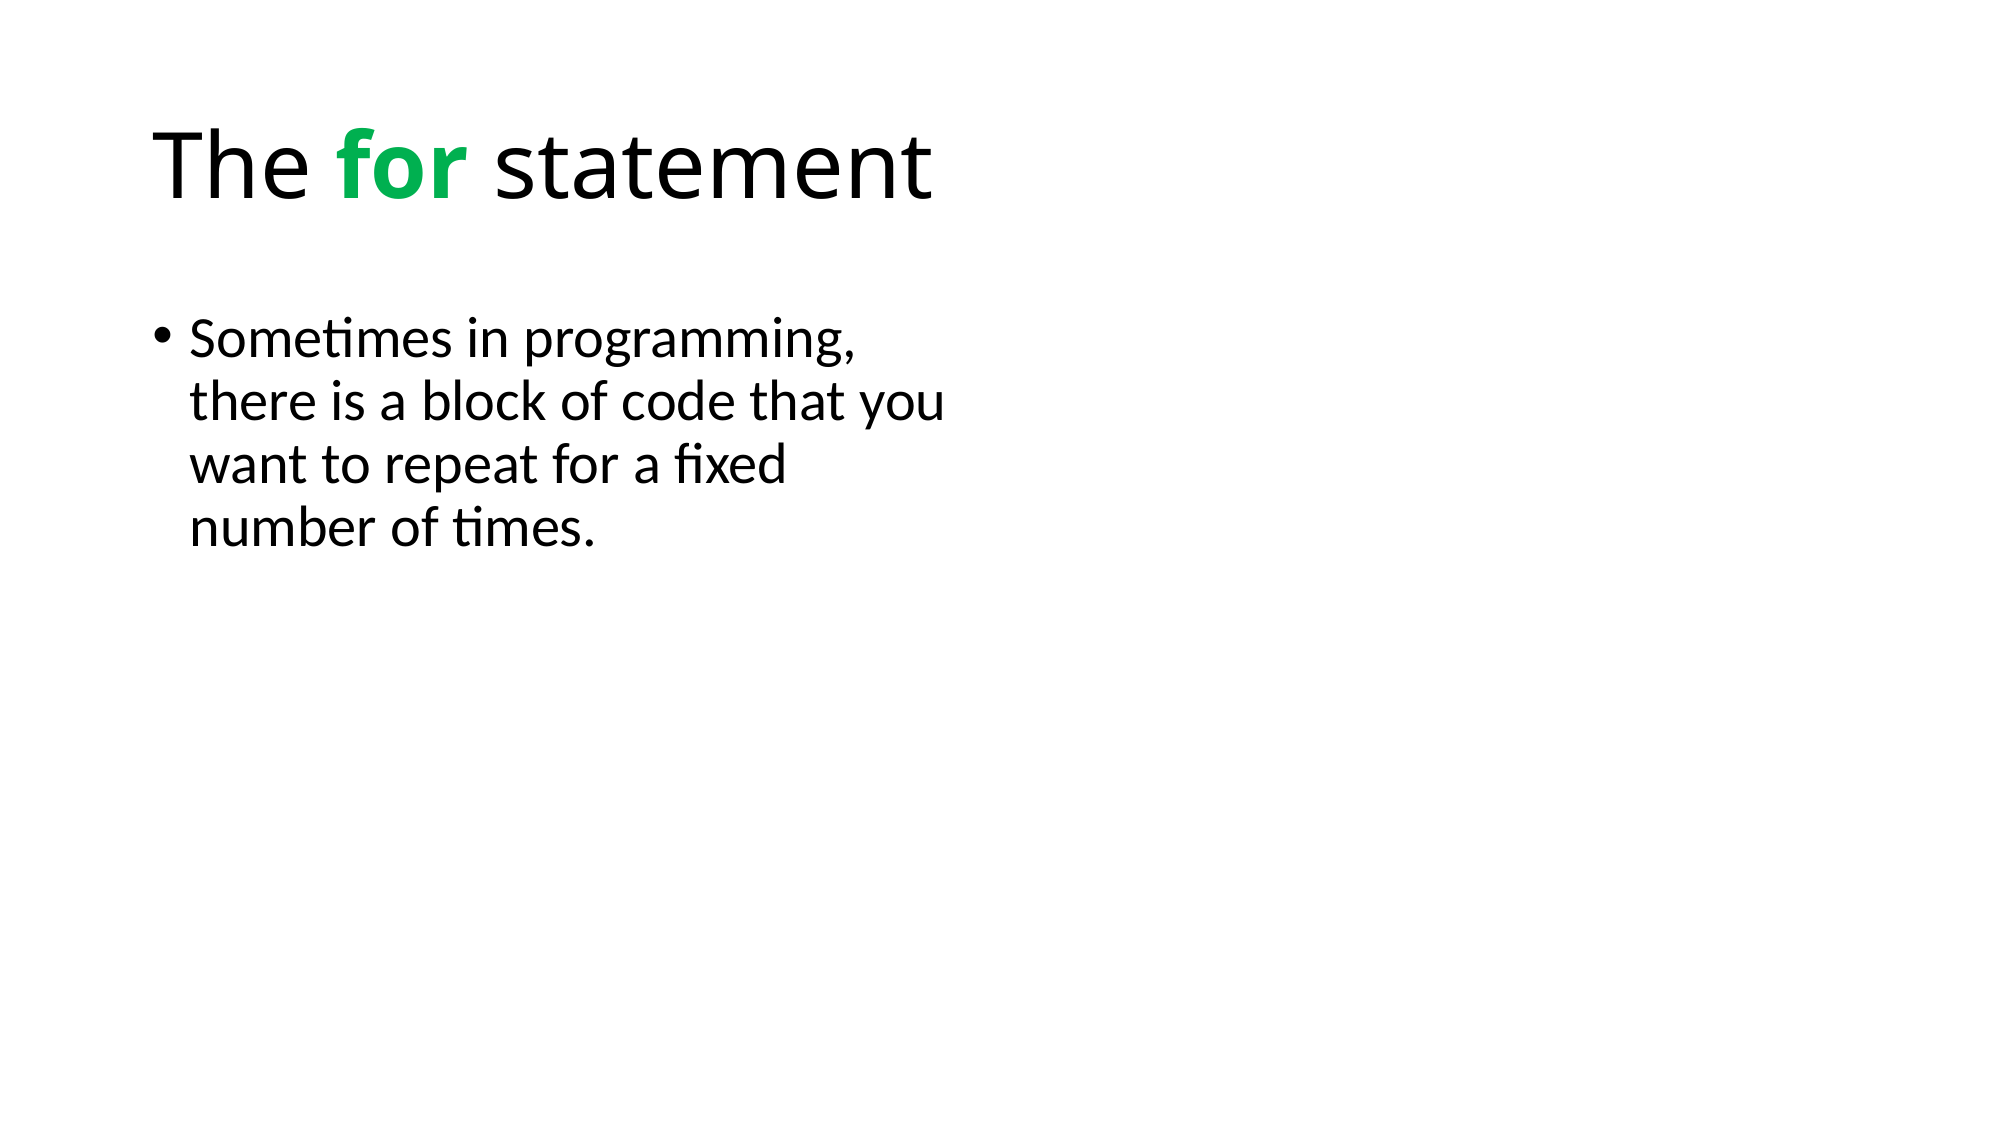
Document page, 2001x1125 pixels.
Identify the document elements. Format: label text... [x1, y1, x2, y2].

title The for statement [137, 59, 1863, 278]
list Sometimes in programming, there is a block of code that you want to repeat for a fixed number of times. [137, 299, 988, 1100]
